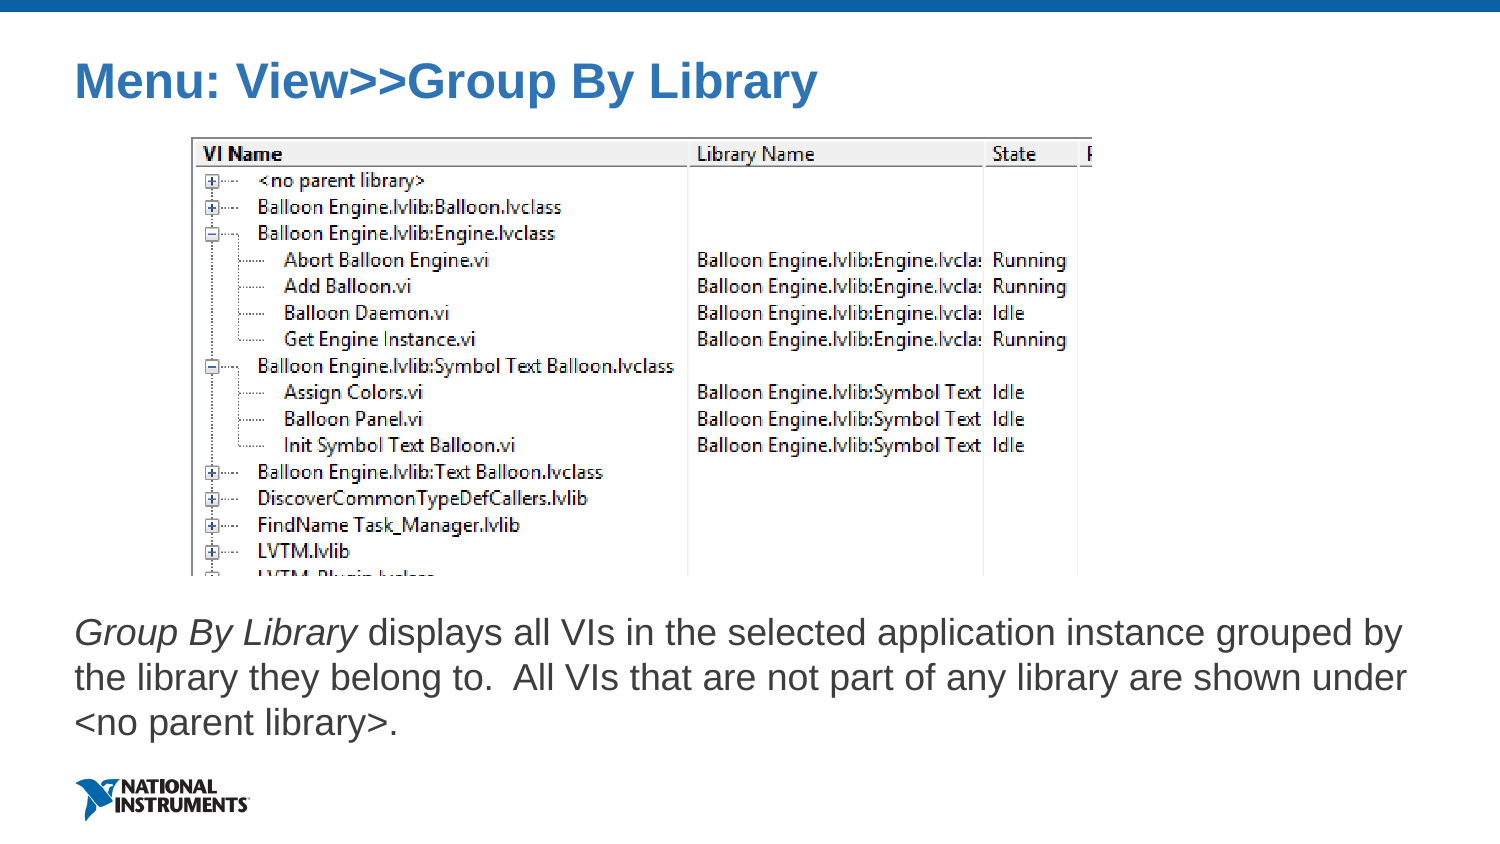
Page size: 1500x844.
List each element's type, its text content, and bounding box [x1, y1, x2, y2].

picture [190, 137, 1092, 576]
list Group By Library displays all VIs in the selected application instance grouped by the library they belong to. All VIs that are not part of any library are shown under <no parent library>. [74, 120, 1425, 760]
title Menu: View>>Group By Library [74, 45, 1425, 120]
